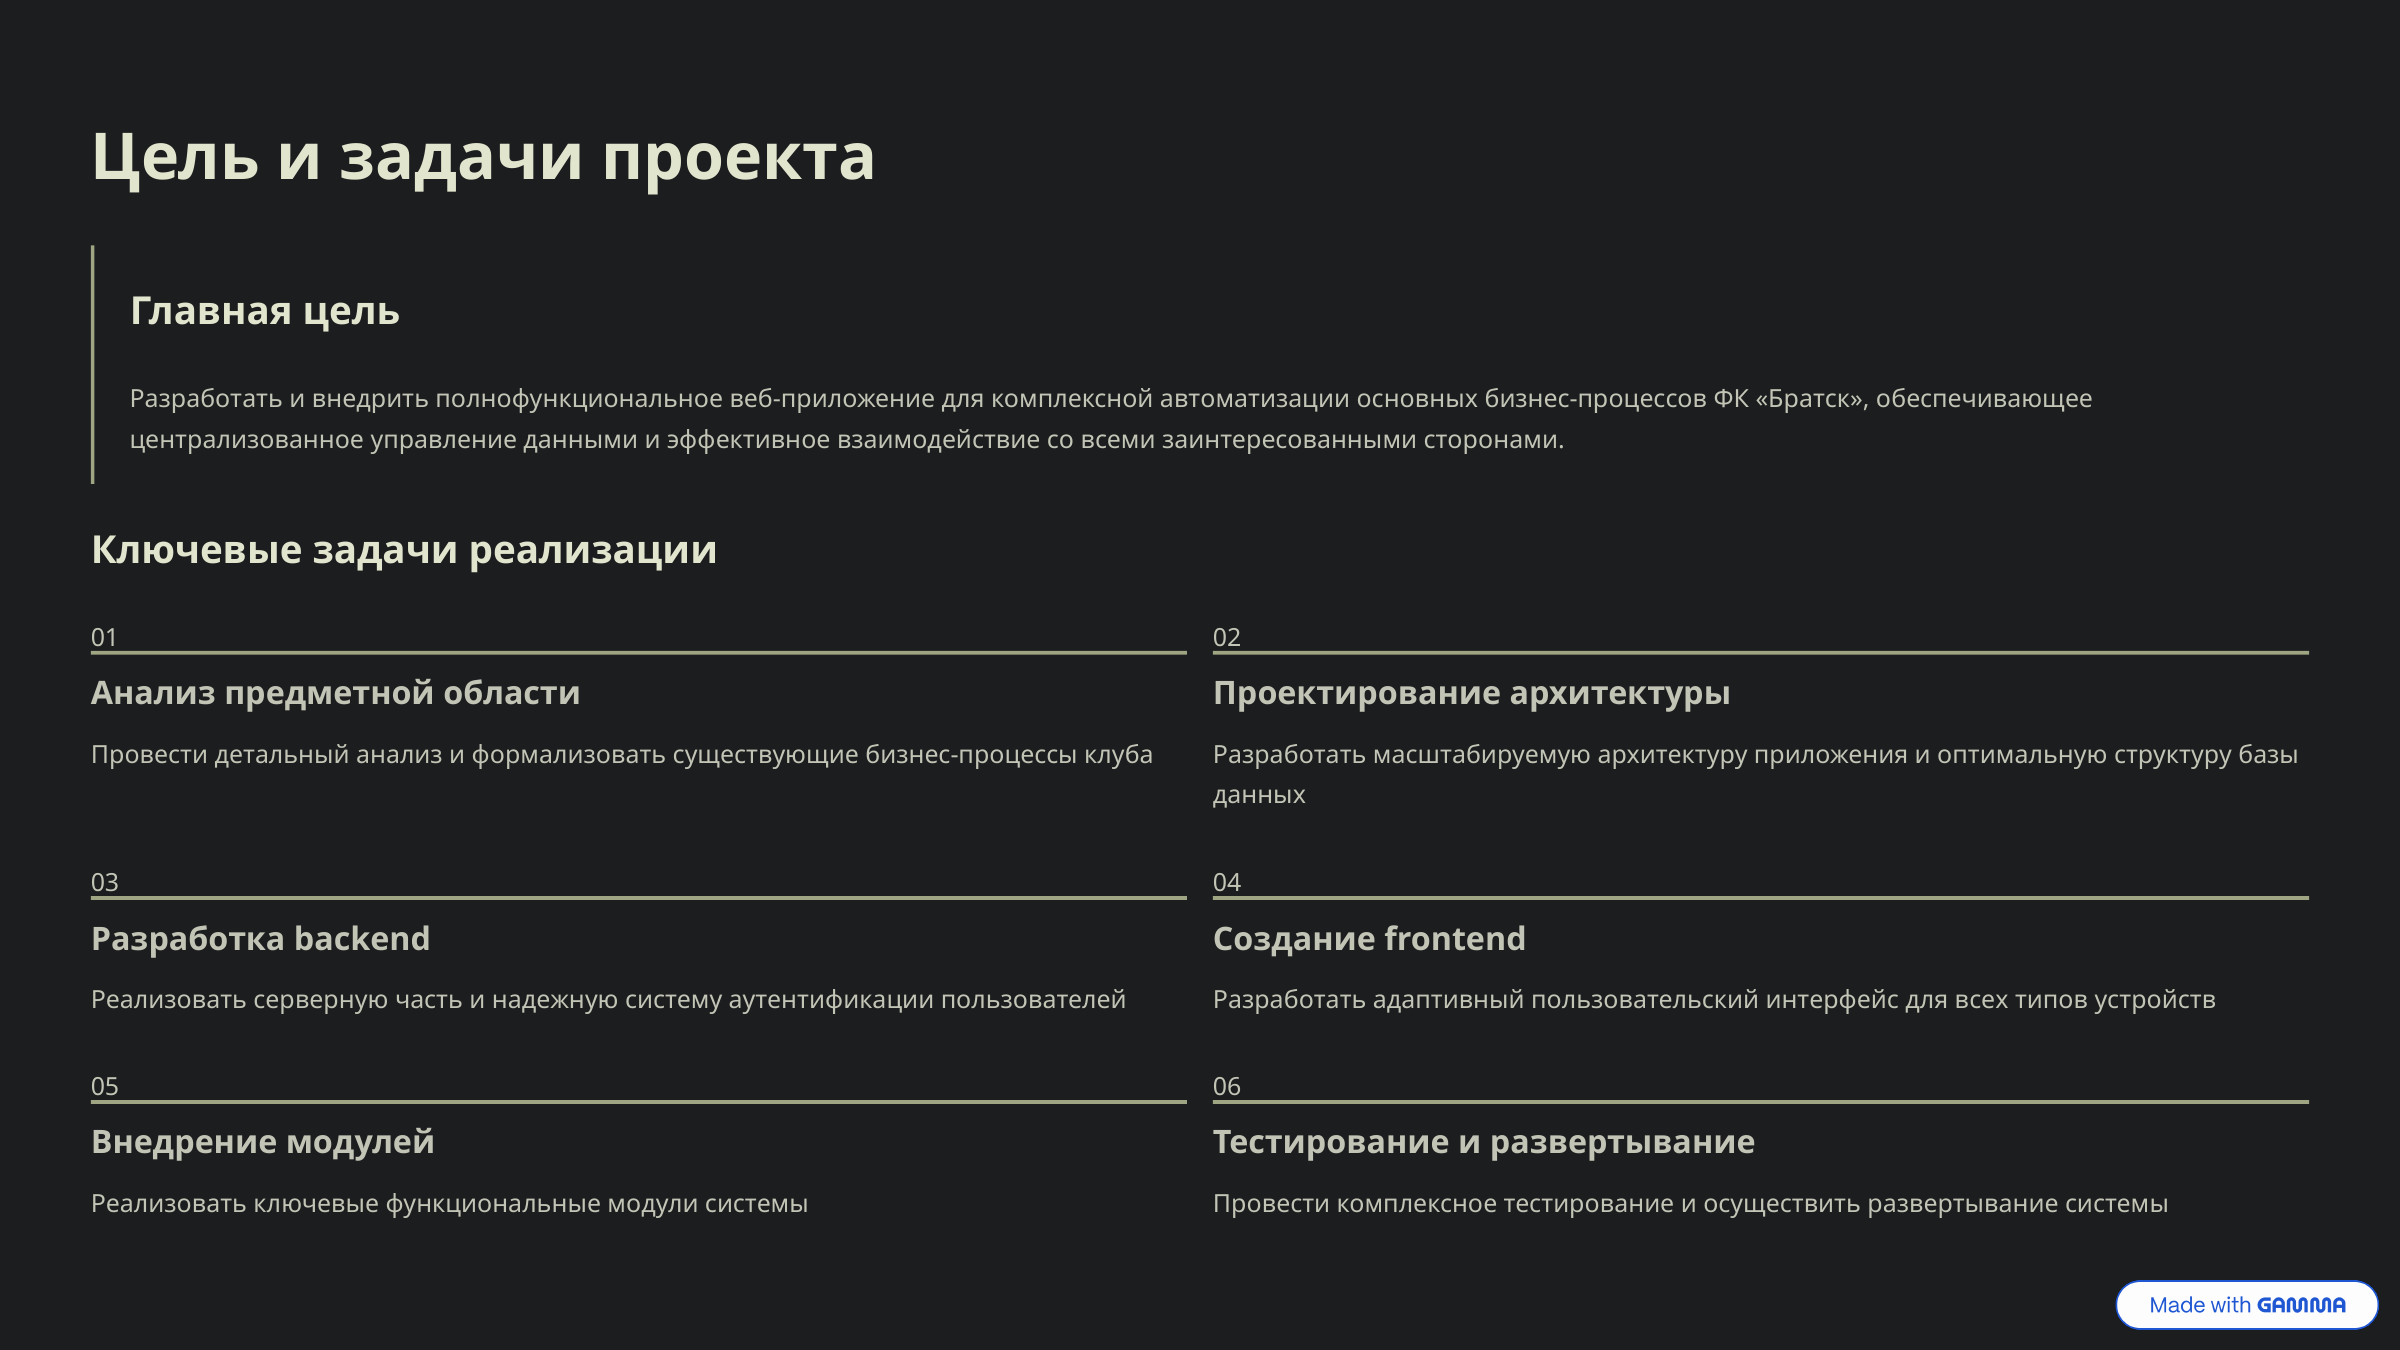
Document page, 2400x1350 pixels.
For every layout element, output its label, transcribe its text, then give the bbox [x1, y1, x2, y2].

text_box Реализовать серверную часть и надежную систему аутентификации пользователей [90, 972, 1187, 1015]
text_box Главная цель [129, 284, 520, 333]
text_box Цель и задачи проекта [90, 112, 870, 194]
text_box Анализ предметной области [90, 671, 580, 712]
text_box Провести комплексное тестирование и осуществить развертывание системы [1212, 1176, 2310, 1219]
picture [2106, 1271, 2389, 1339]
text_box Внедрение модулей [90, 1120, 436, 1162]
text_box 05 [90, 1059, 117, 1093]
text_box 04 [1212, 855, 1239, 889]
text_box Разработать и внедрить полнофункциональное веб-приложение для комплексной автоматизации основных бизнес-процессов ФК «Братск», обеспечивающее централизованное управление данными и эффективное взаимодействие со всеми заинтересованными сторонами. [129, 371, 2309, 455]
text_box 01 [90, 610, 117, 643]
text_box Провести детальный анализ и формализовать существующие бизнес-процессы клуба [90, 727, 1187, 811]
text_box [1212, 1100, 2310, 1104]
text_box [90, 896, 1187, 900]
text_box 06 [1212, 1059, 1239, 1093]
text_box 03 [90, 855, 117, 889]
text_box Разработать масштабируемую архитектуру приложения и оптимальную структуру базы данных [1212, 727, 2310, 811]
text_box Тестирование и развертывание [1212, 1120, 1757, 1162]
text_box Разработка backend [90, 916, 421, 958]
text_box [90, 650, 1187, 655]
text_box Ключевые задачи реализации [90, 522, 721, 572]
text_box Разработать адаптивный пользовательский интерфейс для всех типов устройств [1212, 972, 2310, 1015]
text_box Создание frontend [1212, 916, 1538, 958]
text_box 02 [1212, 610, 1239, 643]
text_box Проектирование архитектуры [1212, 671, 1733, 712]
text_box Реализовать ключевые функциональные модули системы [90, 1176, 1187, 1219]
text_box [1212, 896, 2310, 900]
text_box [90, 1100, 1187, 1104]
text_box [90, 245, 95, 484]
text_box [1212, 650, 2310, 655]
